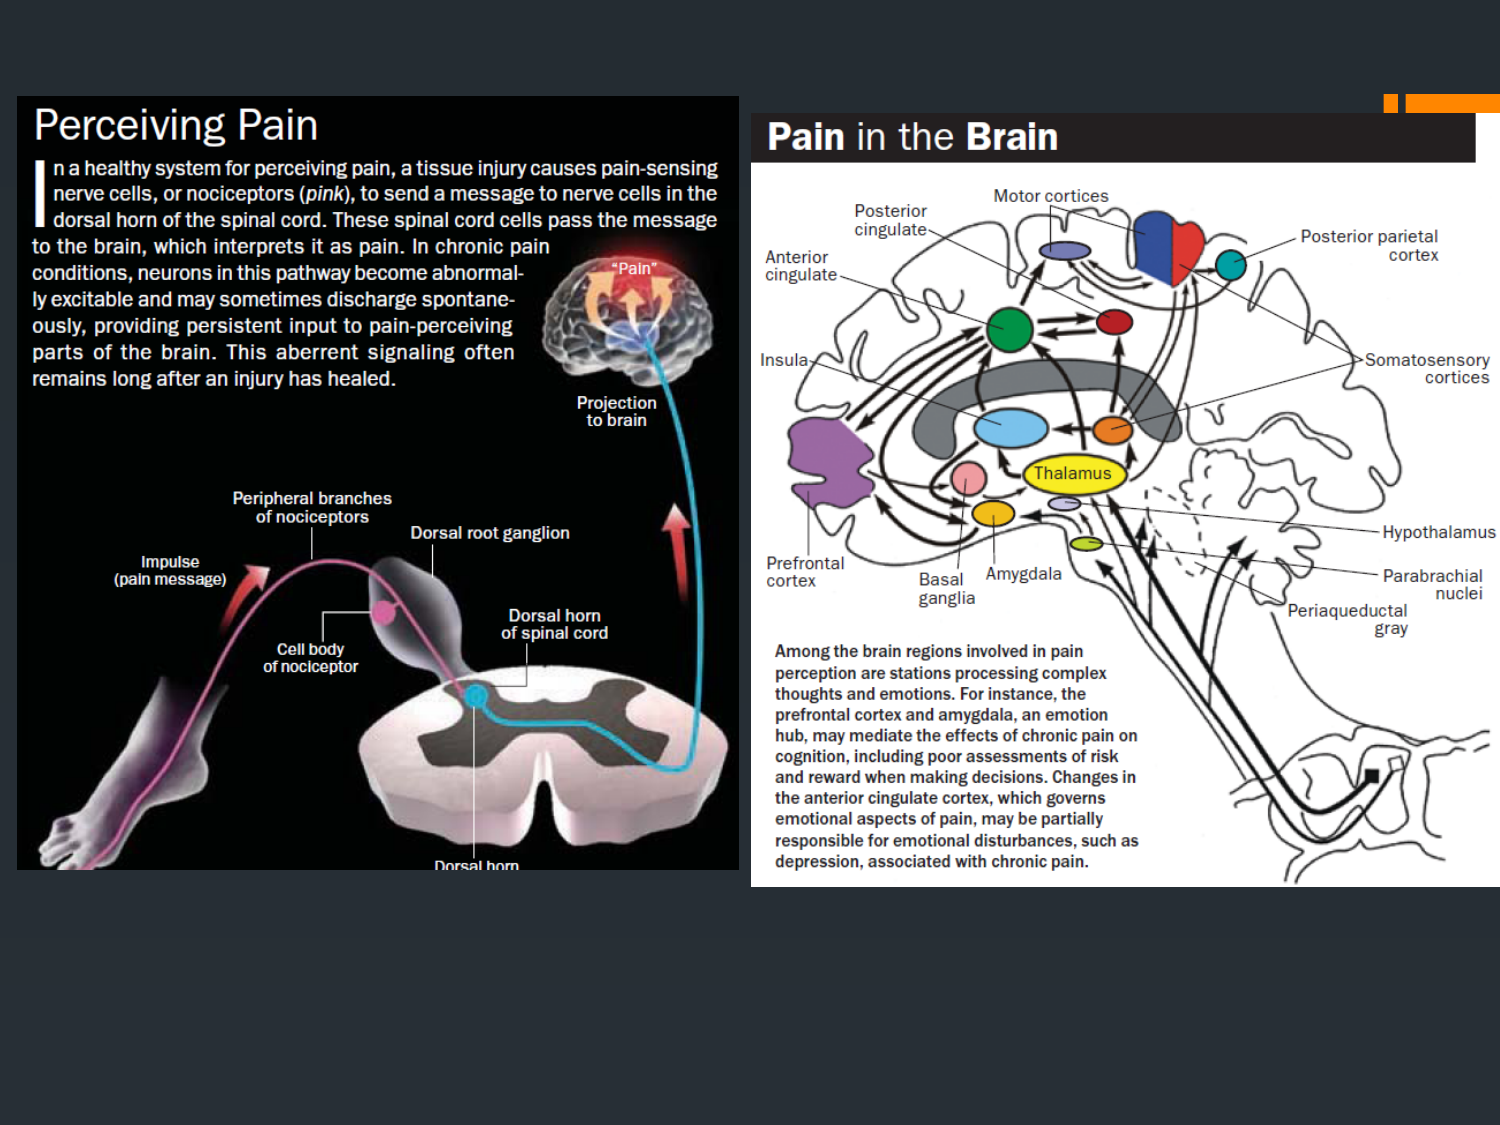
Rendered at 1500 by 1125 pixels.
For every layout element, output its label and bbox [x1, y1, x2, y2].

picture [17, 96, 740, 871]
picture [751, 113, 1500, 887]
